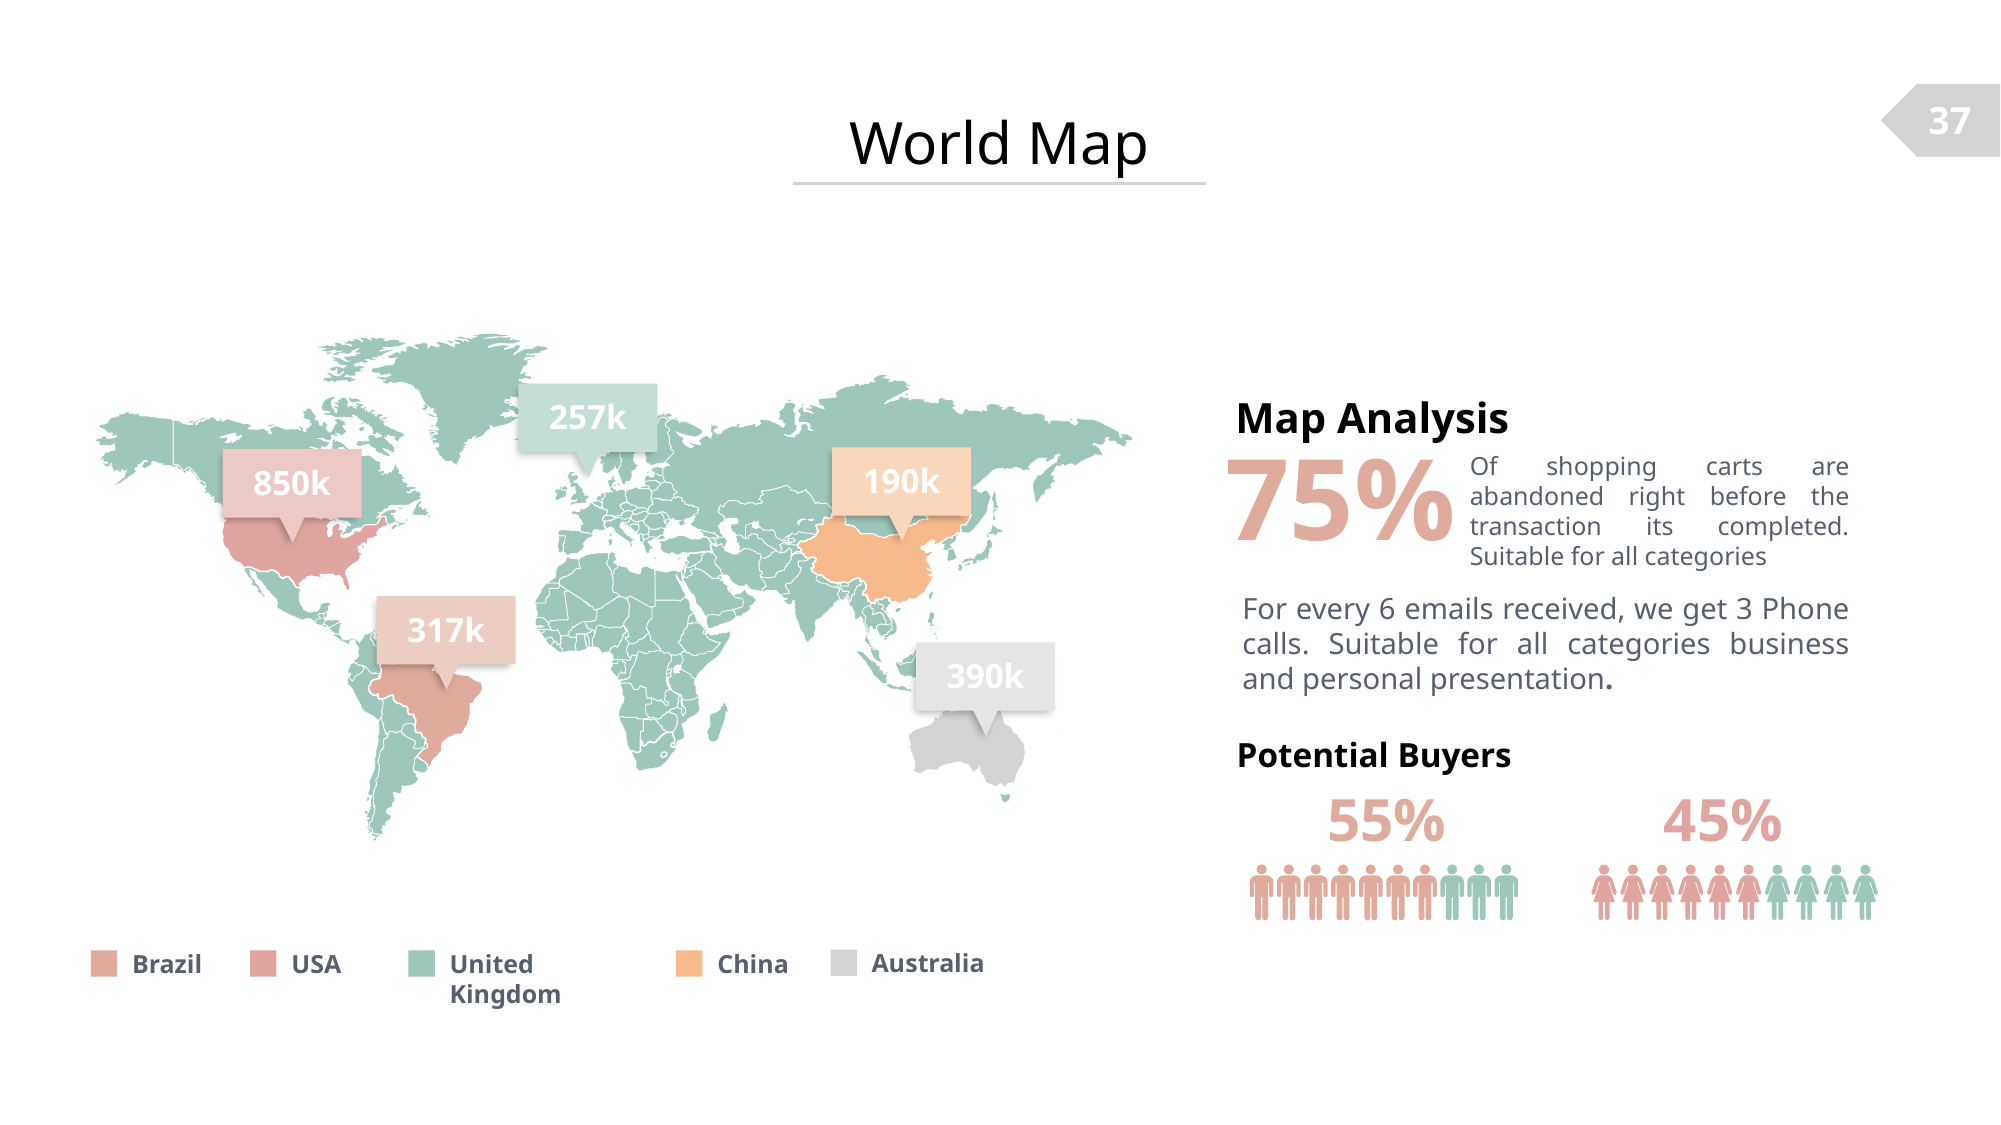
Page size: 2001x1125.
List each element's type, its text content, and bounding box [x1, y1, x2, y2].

text_box Of shopping carts are abandoned right before the transaction its completed. Suitable for all categories [1454, 443, 1865, 578]
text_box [92, 333, 1136, 843]
text_box For every 6 emails received, we get 3 Phone calls. Suitable for all categories business and personal presentation. [1227, 582, 1865, 703]
text_box [89, 948, 117, 979]
text_box Potential Buyers [1221, 727, 1527, 782]
text_box 55% [1312, 775, 1462, 860]
slide_number 37 [1899, 89, 2000, 150]
text_box United Kingdom [434, 940, 642, 1016]
text_box [828, 947, 856, 978]
text_box [248, 948, 276, 979]
text_box China [702, 940, 910, 986]
text_box [406, 948, 434, 979]
text_box Australia [856, 940, 1064, 985]
text_box [674, 948, 702, 979]
text_box World Map [834, 98, 1164, 182]
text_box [1590, 864, 1879, 921]
text_box USA [276, 940, 393, 986]
text_box 75% [1211, 420, 1471, 571]
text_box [1249, 864, 1519, 921]
text_box 45% [1649, 775, 1798, 860]
text_box Map Analysis [1220, 384, 1525, 443]
text_box Brazil [117, 940, 276, 986]
